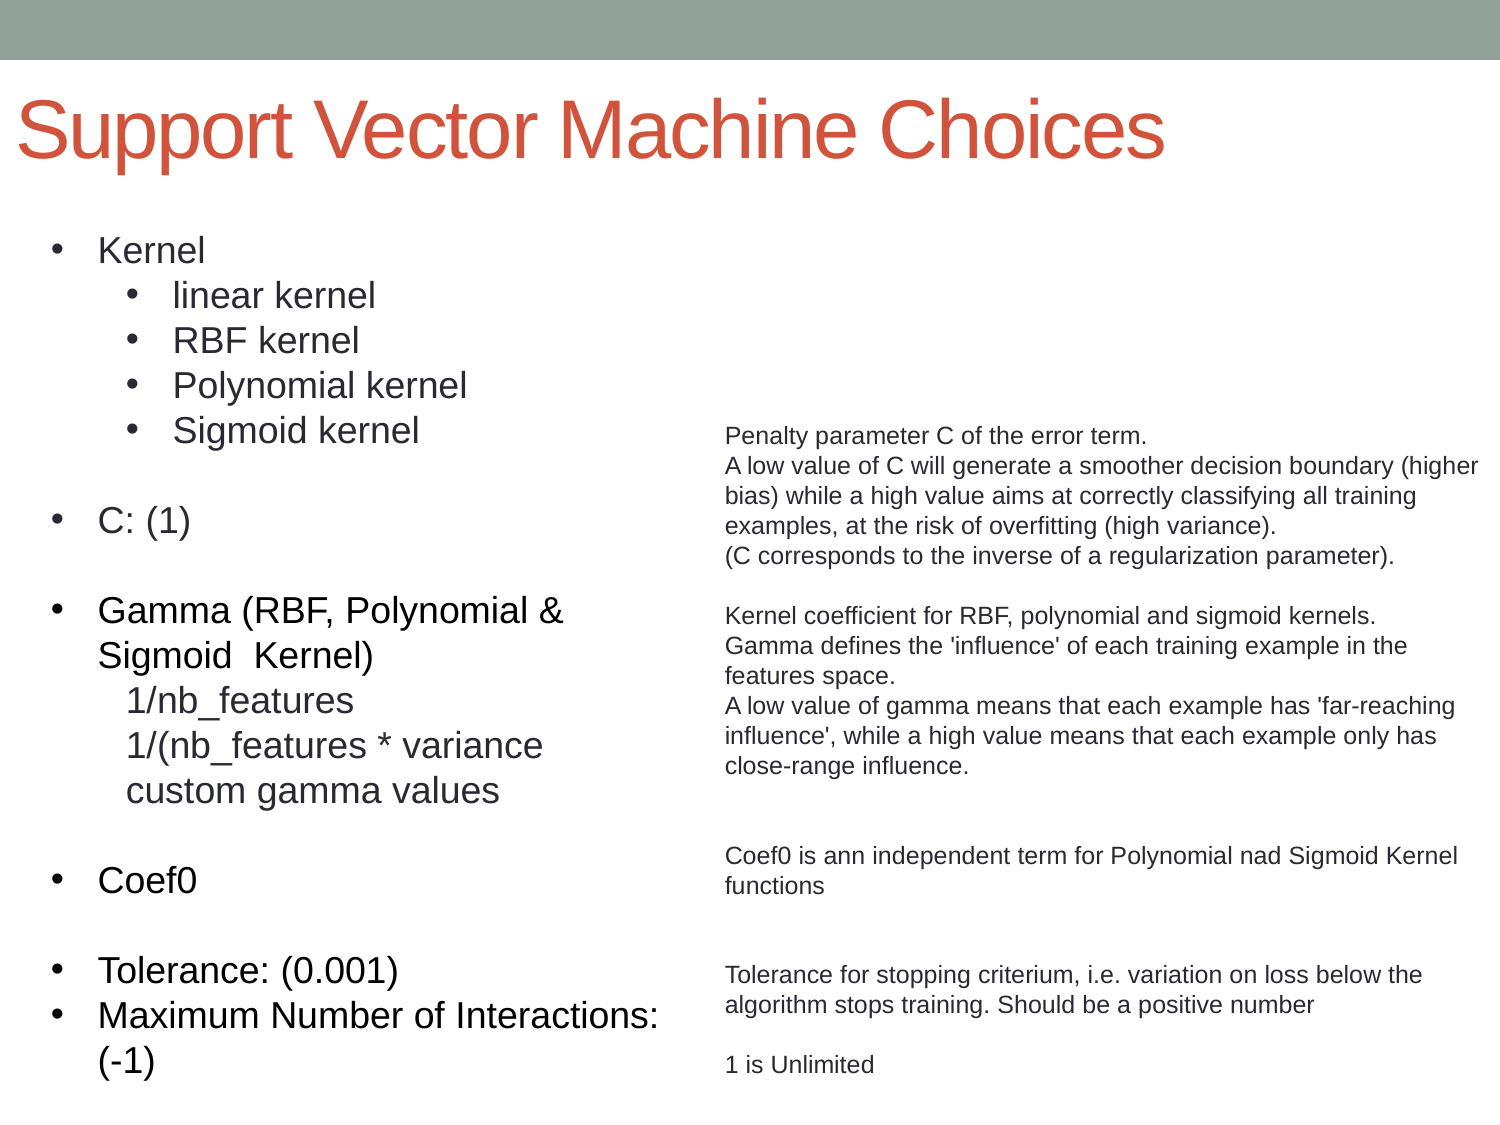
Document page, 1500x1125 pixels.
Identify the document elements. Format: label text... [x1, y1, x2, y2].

title Support Vector Machine Choices [0, 56, 1500, 194]
text_box Kernel linear kernel RBF kernel Polynomial kernel Sigmoid kernel C: (1) Gamma (RBF, Polynomial & Sigmoid Kernel) 1/nb_features 1/(nb_features * variance custom gamma values Coef0 Tolerance: (0.001) Maximum Number of Interactions: (-1) [36, 173, 710, 1088]
text_box Penalty parameter C of the error term. A low value of C will generate a smoother decision boundary (higher bias) while a high value aims at correctly classifying all training examples, at the risk of overfitting (high variance). (C corresponds to the inverse of a regularization parameter). Kernel coefficient for RBF, polynomial and sigmoid kernels. Gamma defines the 'influence' of each training example in the features space. A low value of gamma means that each example has 'far-reaching influence', while a high value means that each example only has close-range influence. Coef0 is ann independent term for Polynomial nad Sigmoid Kernel functions Tolerance for stopping criterium, i.e. variation on loss below the algorithm stops training. Should be a positive number 1 is Unlimited [710, 173, 1500, 1125]
